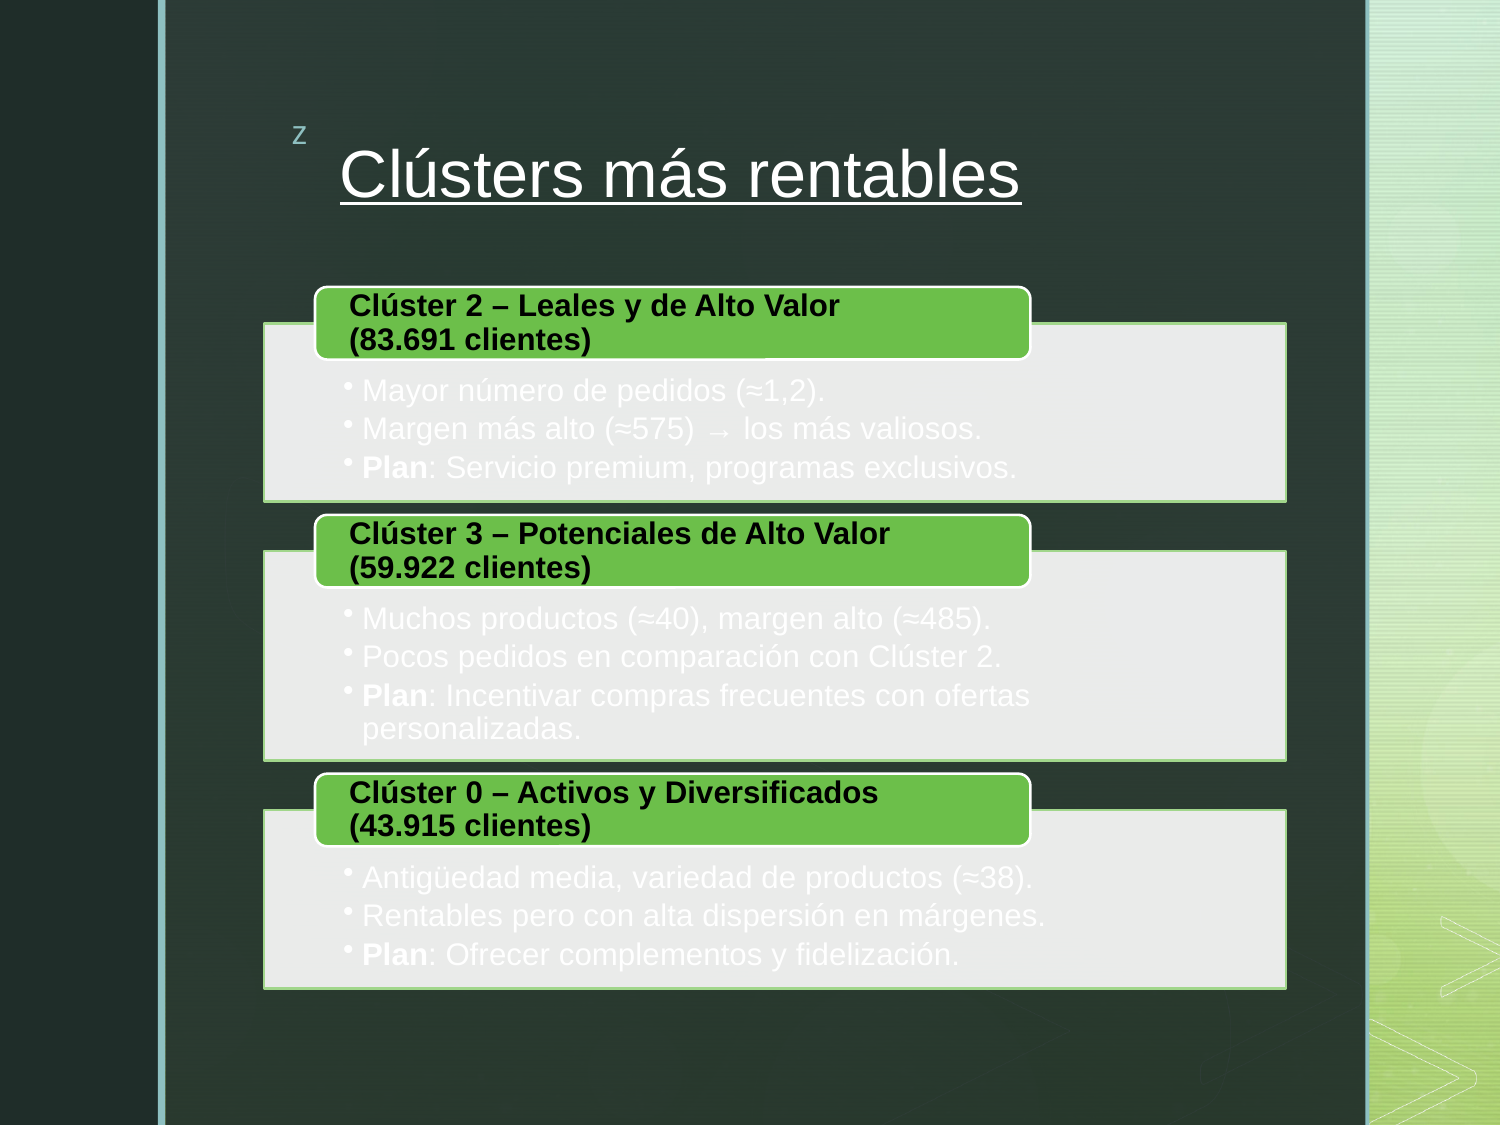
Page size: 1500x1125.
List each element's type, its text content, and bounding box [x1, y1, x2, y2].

title Clústers más rentables [303, 132, 1037, 240]
picture [1370, 0, 1500, 1125]
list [263, 282, 1287, 993]
